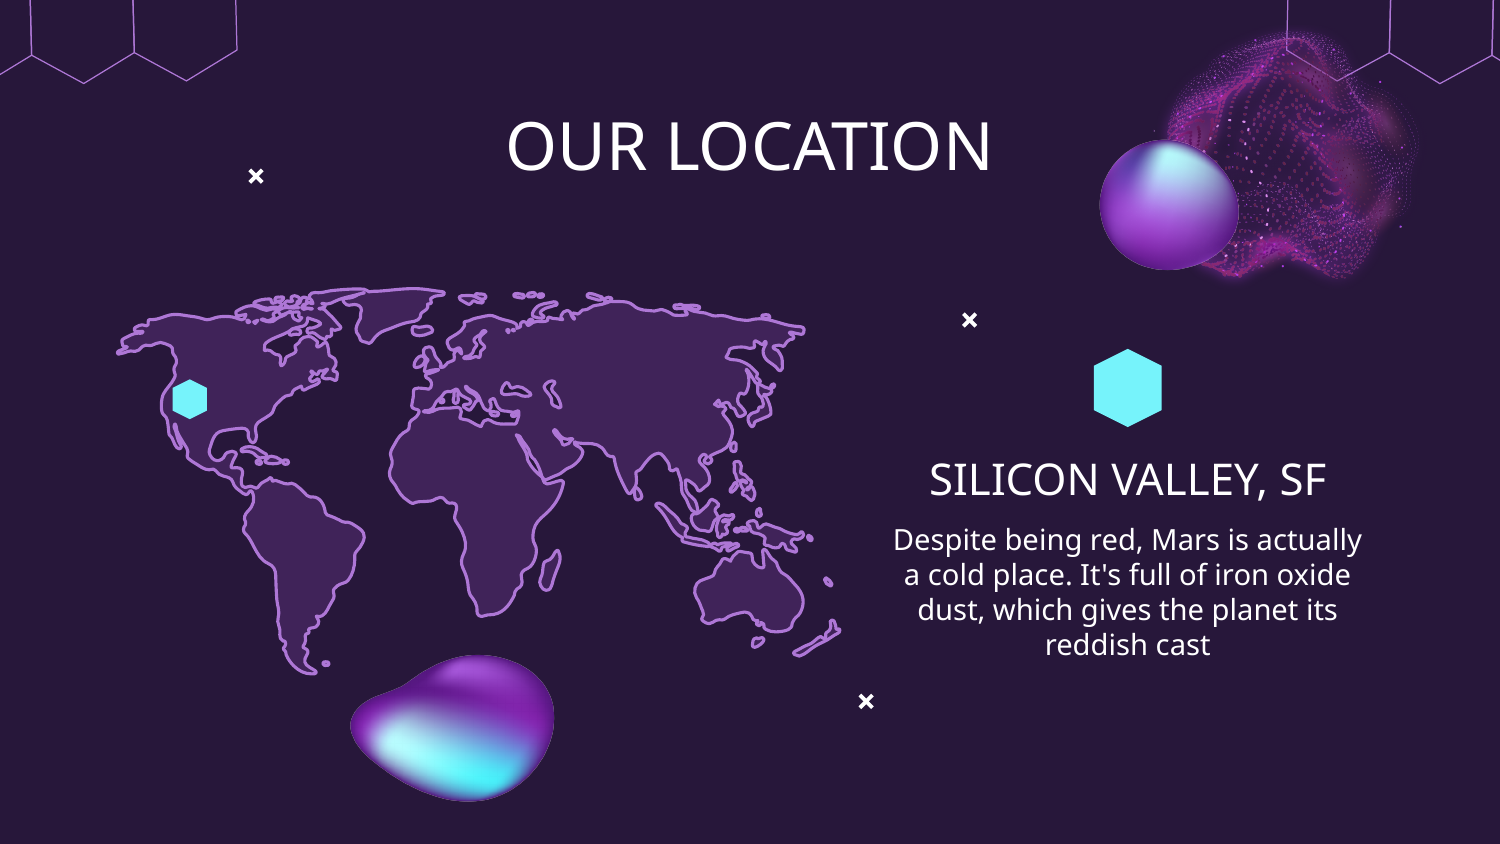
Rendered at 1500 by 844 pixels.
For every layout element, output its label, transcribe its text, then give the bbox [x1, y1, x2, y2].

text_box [249, 169, 263, 183]
picture [330, 634, 583, 844]
title OUR LOCATION [116, 88, 1148, 183]
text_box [963, 313, 977, 327]
text_box [1093, 348, 1162, 428]
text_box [116, 288, 841, 675]
text_box SILICON VALLEY, SF [872, 444, 1383, 506]
text_box Despite being red, Mars is actually a cold place. It's full of iron oxide dust, which gives the planet its reddish cast [872, 506, 1383, 656]
picture [1074, 25, 1429, 301]
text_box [859, 694, 873, 708]
